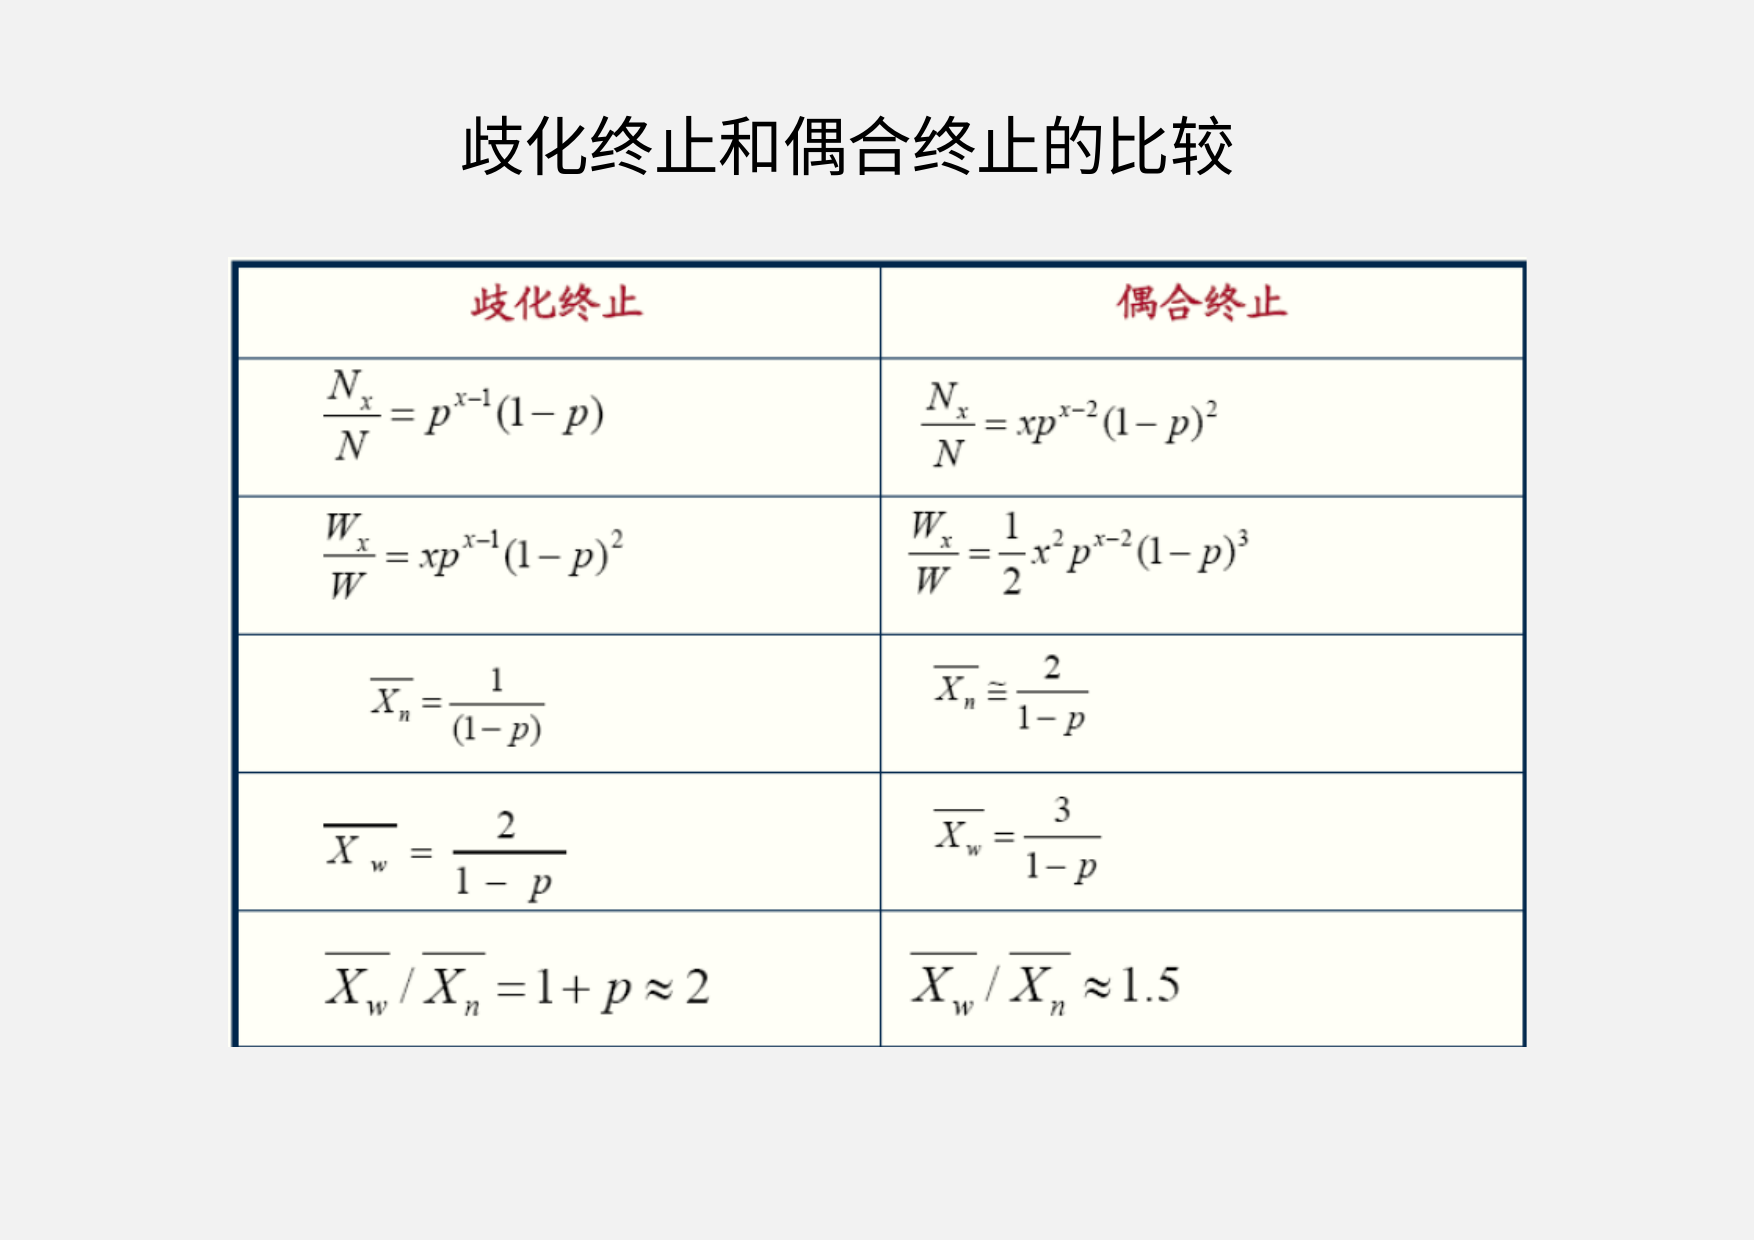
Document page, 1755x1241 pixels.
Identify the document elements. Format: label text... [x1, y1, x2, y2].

text_box 歧化终止和偶合终止的比较 [460, 118, 1235, 191]
picture [227, 257, 1527, 1047]
